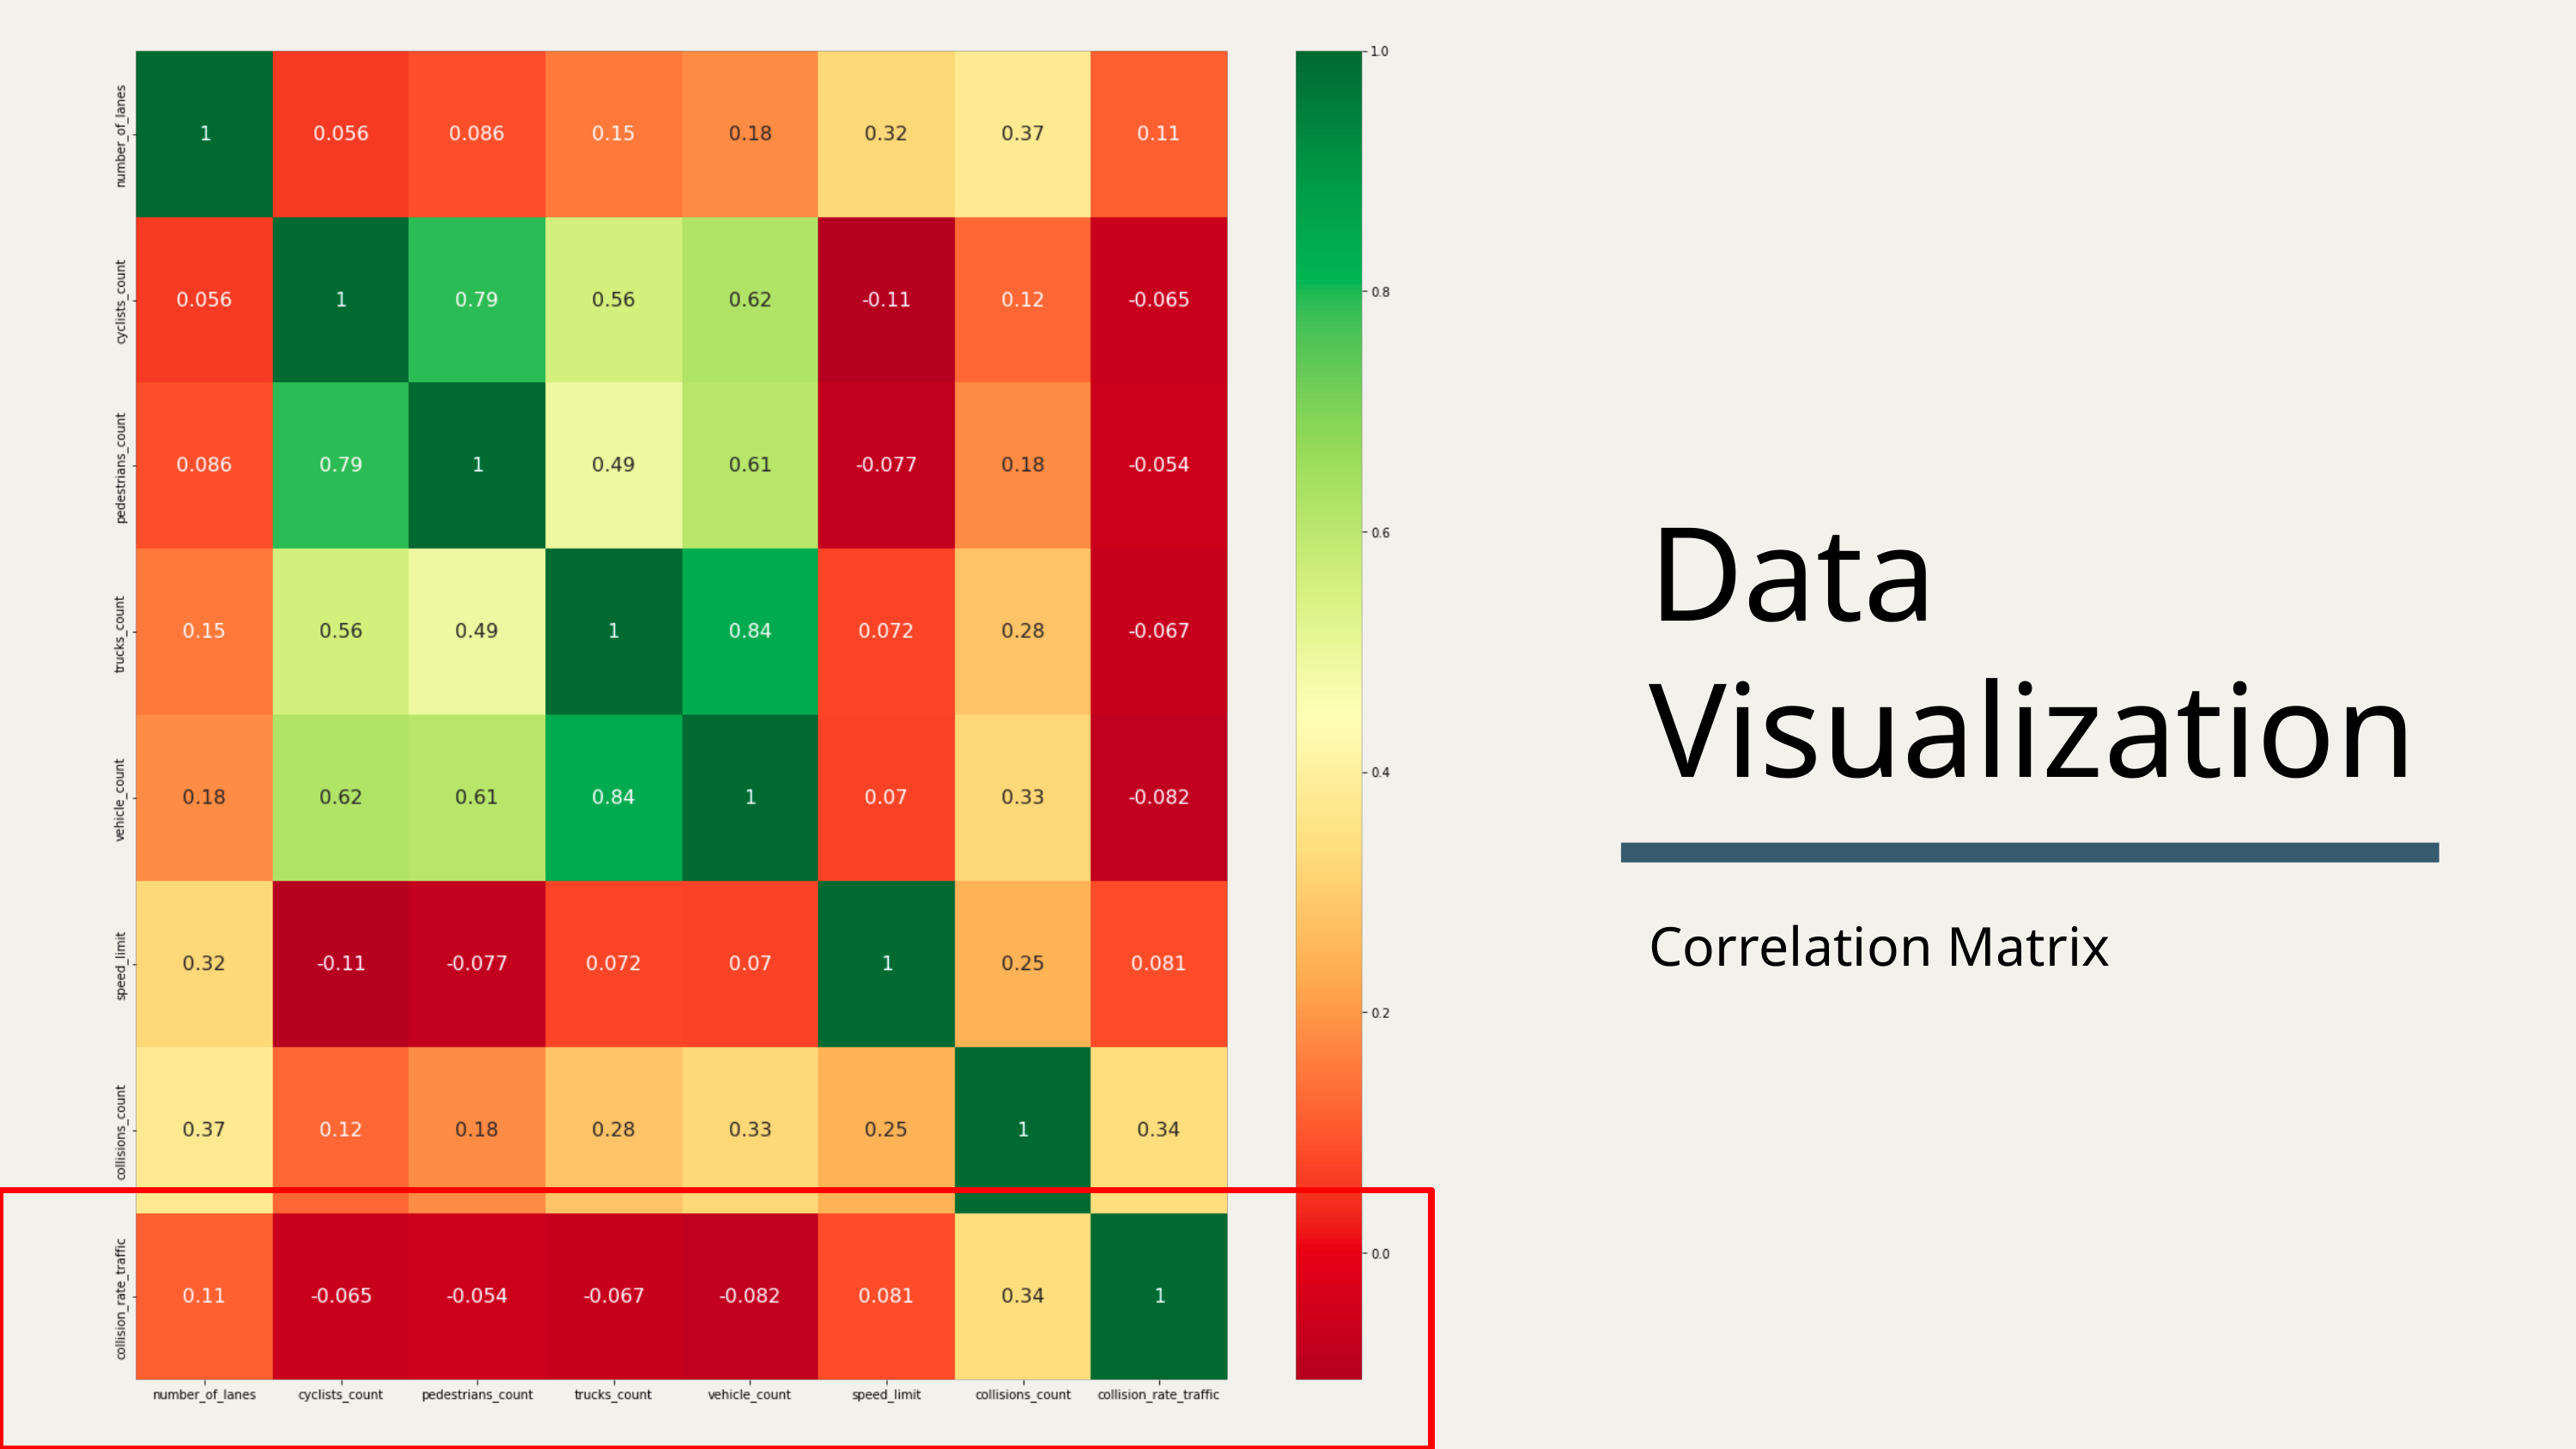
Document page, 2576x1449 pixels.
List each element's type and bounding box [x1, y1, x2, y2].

text_box [0, 1190, 1432, 1449]
text_box [106, 38, 1400, 1187]
text_box [1620, 491, 2439, 977]
